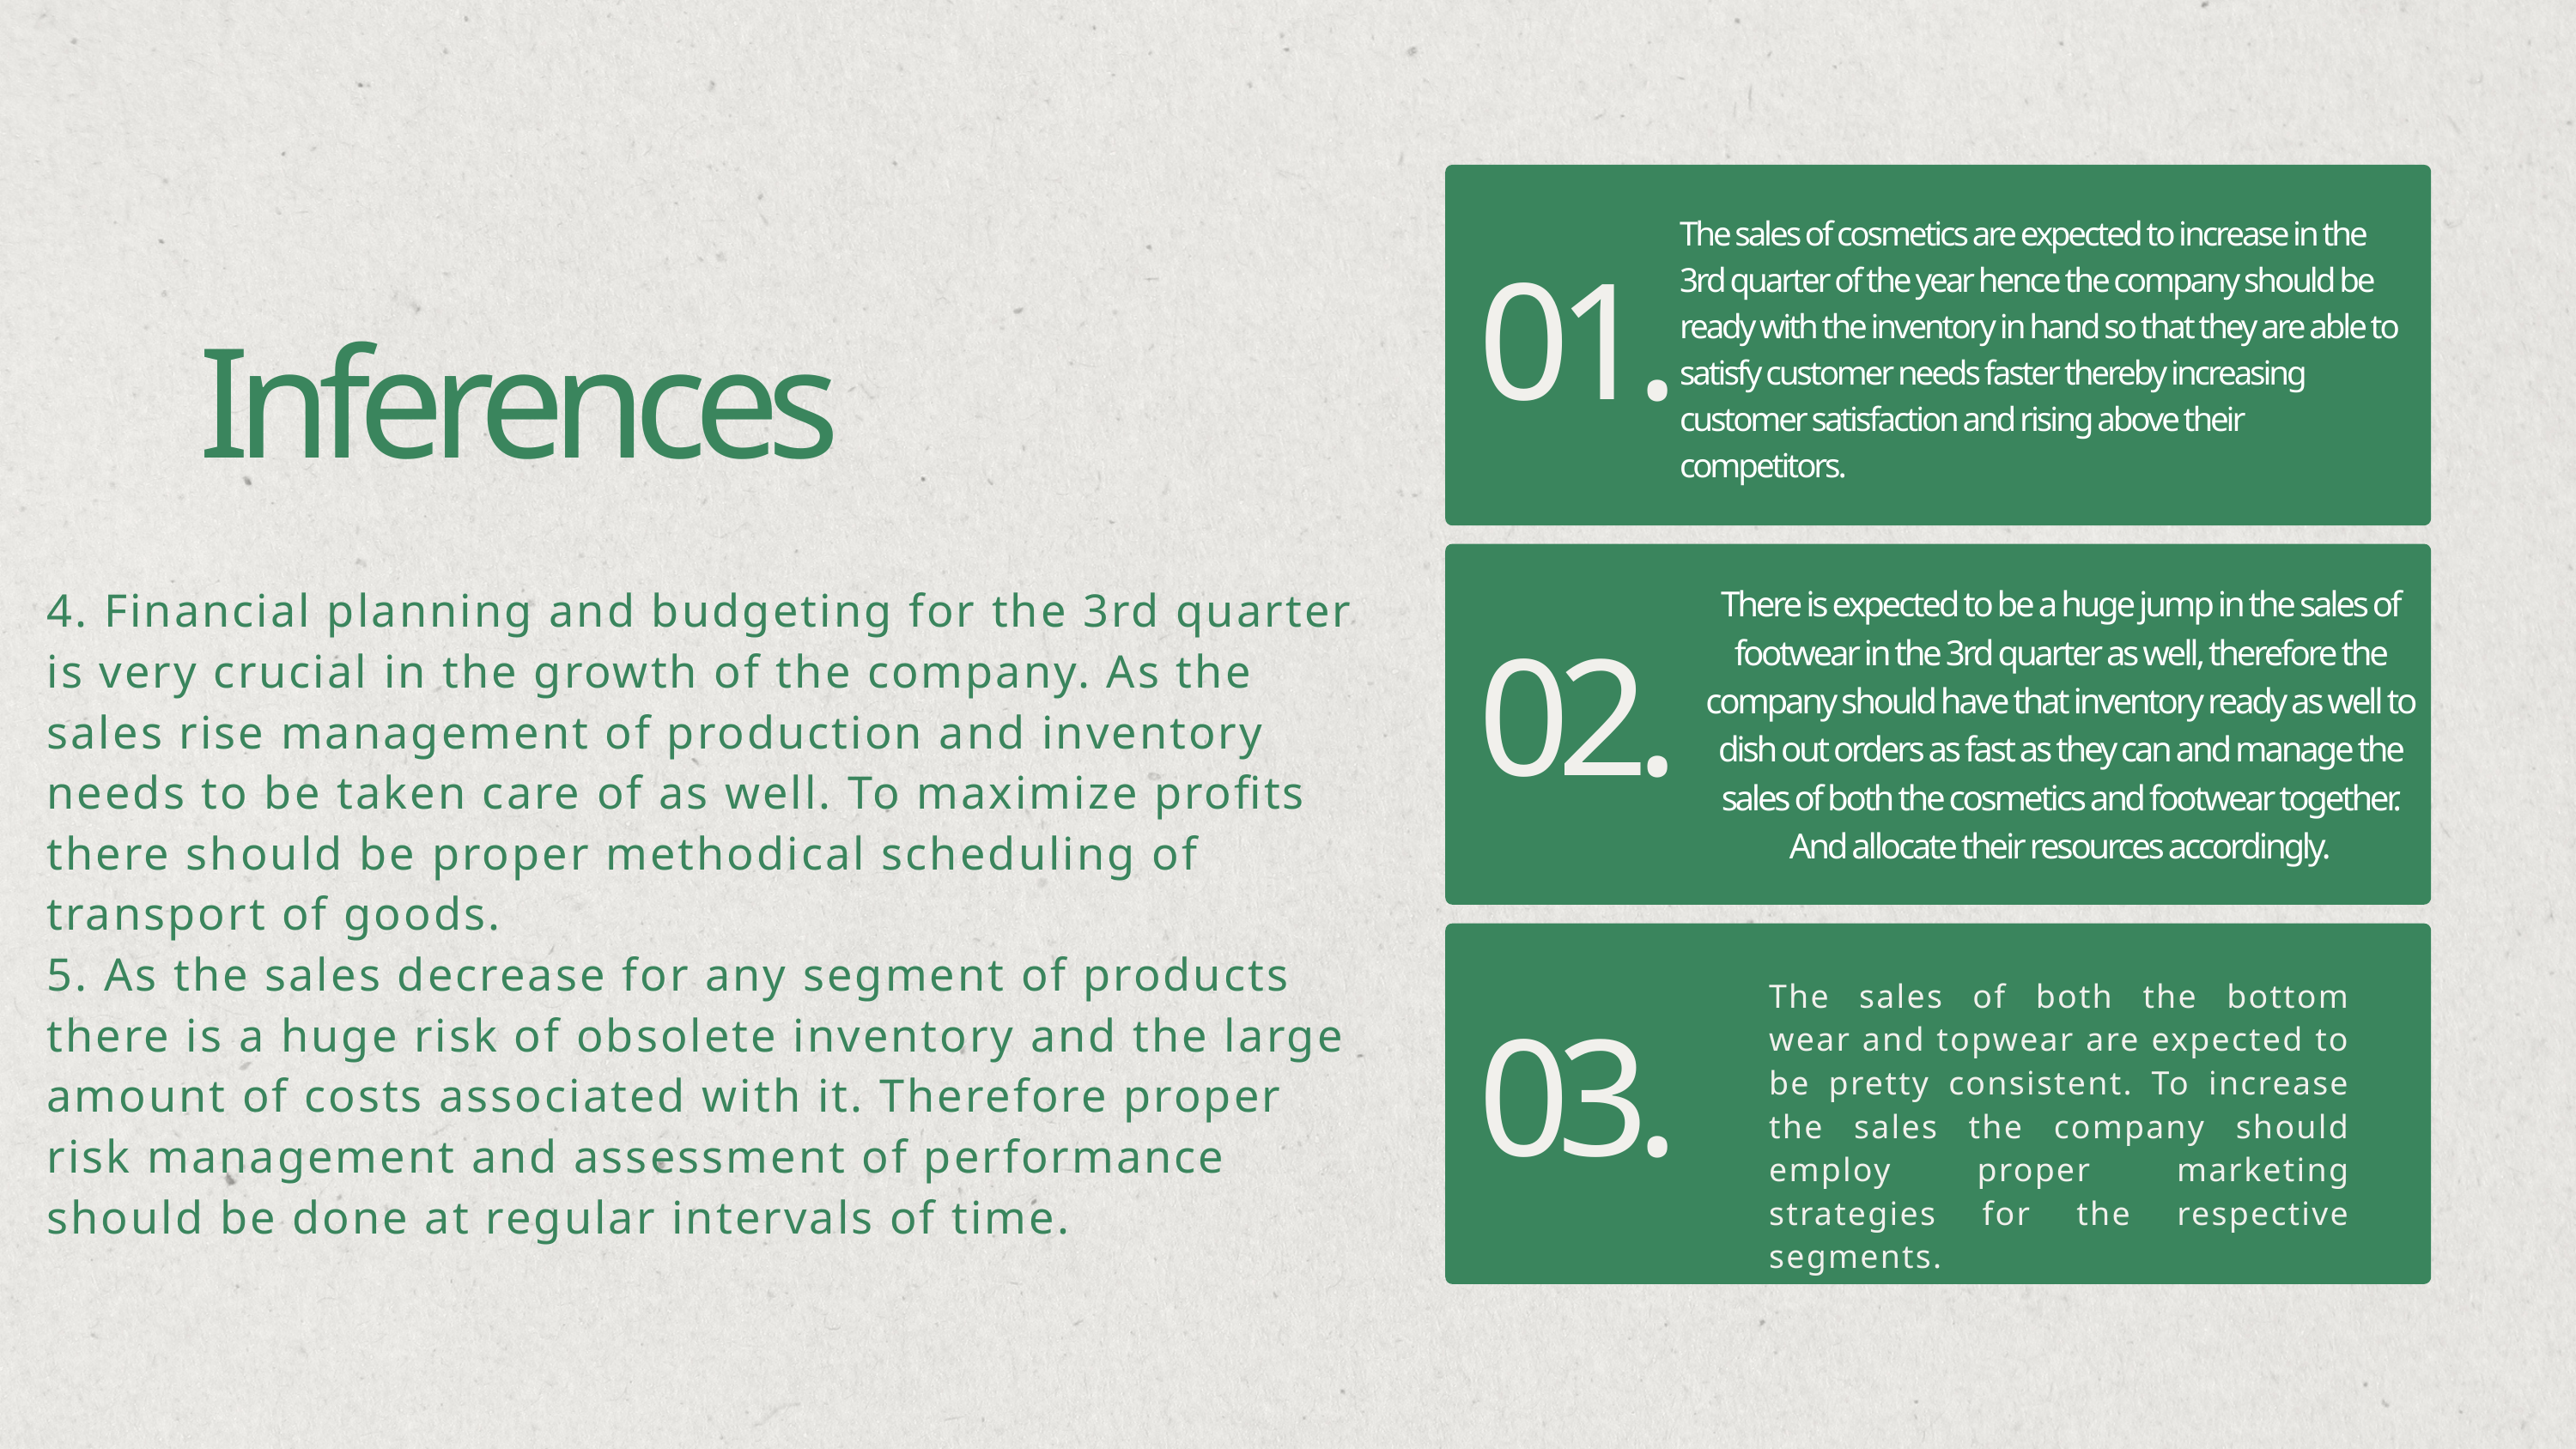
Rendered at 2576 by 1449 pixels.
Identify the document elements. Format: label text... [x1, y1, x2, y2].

text_box [0, 0, 2576, 1449]
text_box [1444, 923, 2432, 1285]
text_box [1444, 164, 2432, 526]
text_box Inferences [198, 342, 1358, 488]
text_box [1444, 543, 2432, 905]
text_box 4. Financial planning and budgeting for the 3rd quarter is very crucial in the growth of the company. As the sales rise management of production and inventory needs to be taken care of as well. To maximize profits there should be proper methodical scheduling of transport of goods. 5. As the sales decrease for any segment of products there is a huge risk of obsolete inventory and the large amount of costs associated with it. Therefore proper risk management and assessment of performance should be done at regular intervals of time. [46, 575, 1377, 1304]
